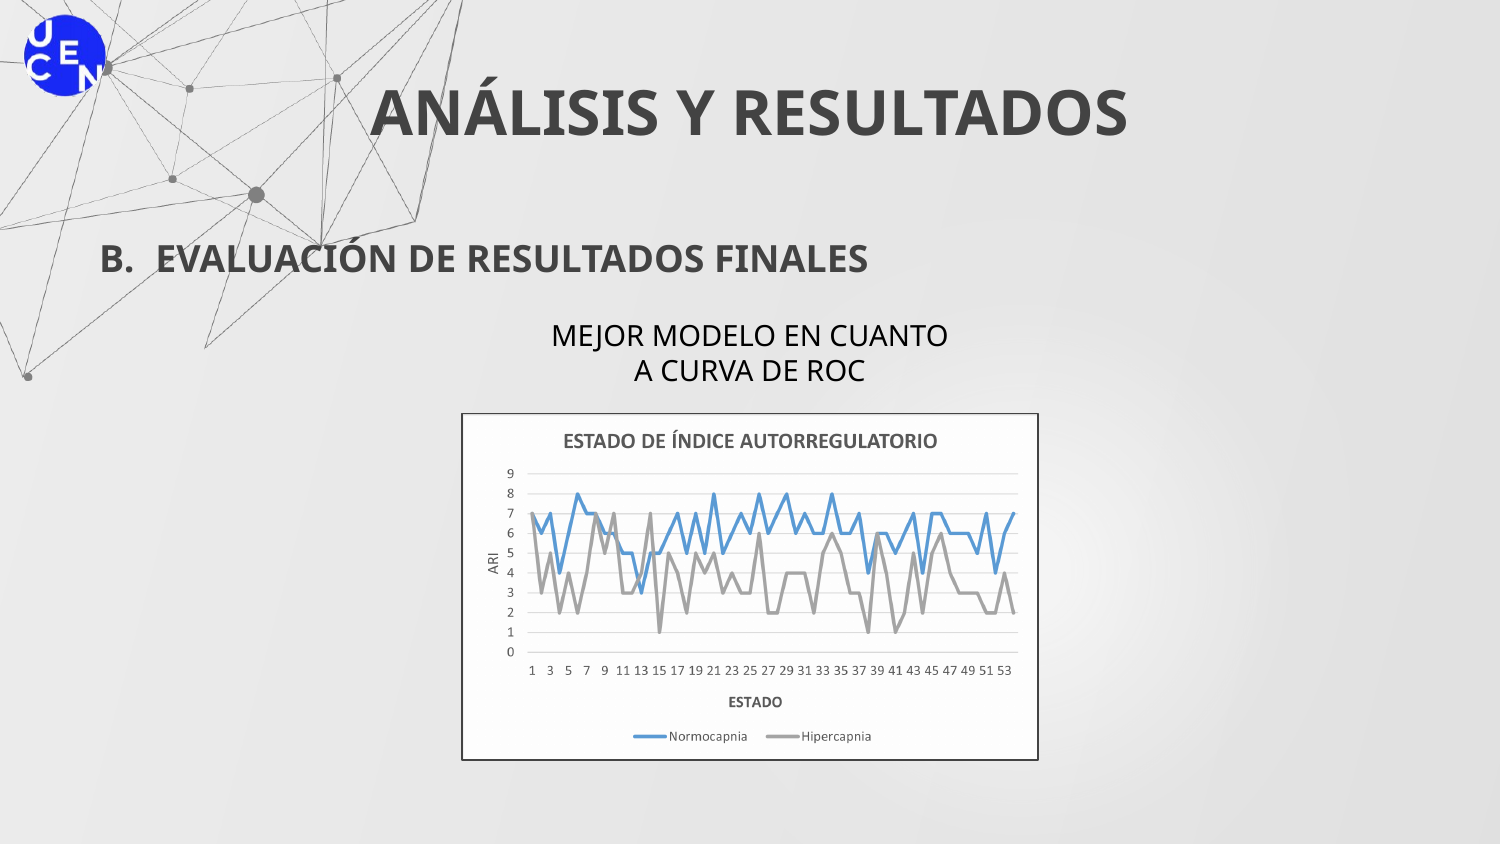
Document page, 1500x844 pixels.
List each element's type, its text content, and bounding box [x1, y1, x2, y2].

text_box EVALUACIÓN DE RESULTADOS FINALES [65, 213, 1232, 295]
picture [0, 0, 1500, 844]
text_box MEJOR MODELO EN CUANTO A CURVA DE ROC [535, 302, 965, 402]
title ANÁLISIS Y RESULTADOS [322, 57, 1178, 213]
